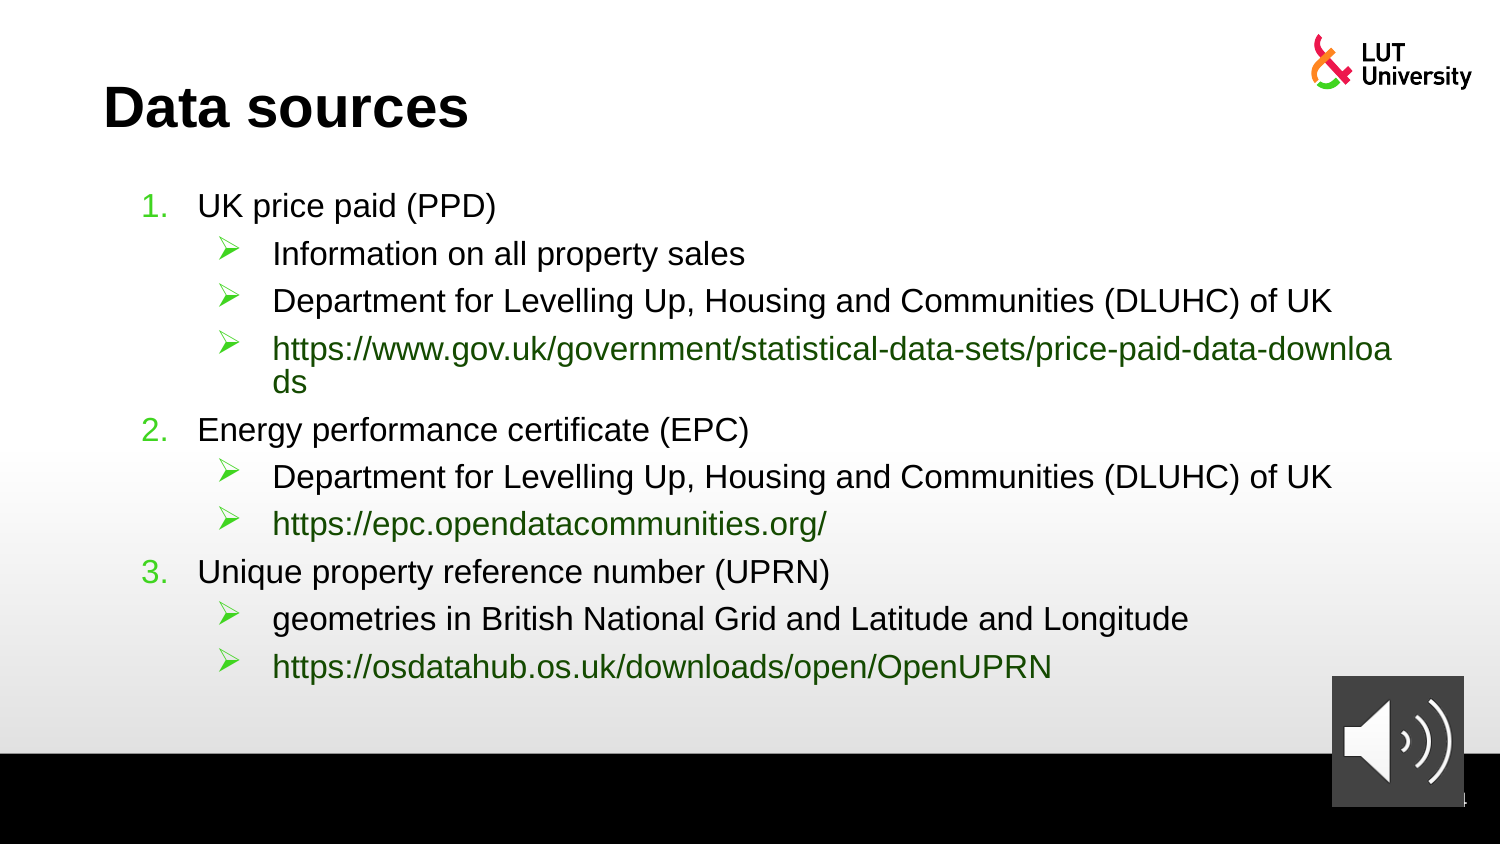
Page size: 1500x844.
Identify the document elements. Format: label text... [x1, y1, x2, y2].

picture [1298, 20, 1485, 103]
slide_number 4 [1379, 776, 1483, 822]
picture [1330, 674, 1465, 809]
title Data sources [89, 33, 1294, 175]
list UK price paid (PPD) Information on all property sales Department for Levelling Up, Housing and Communities (DLUHC) of UK https://www.gov.uk/government/statistical-data-sets/price-paid-data-downloads Energy performance certificate (EPC) Department for Levelling Up, Housing and Communities (DLUHC) of UK https://epc.opendatacommunities.org/ Unique property reference number (UPRN) geometries in British National Grid and Latitude and Longitude https://osdatahub.os.uk/downloads/open/OpenUPRN [88, 177, 1412, 718]
